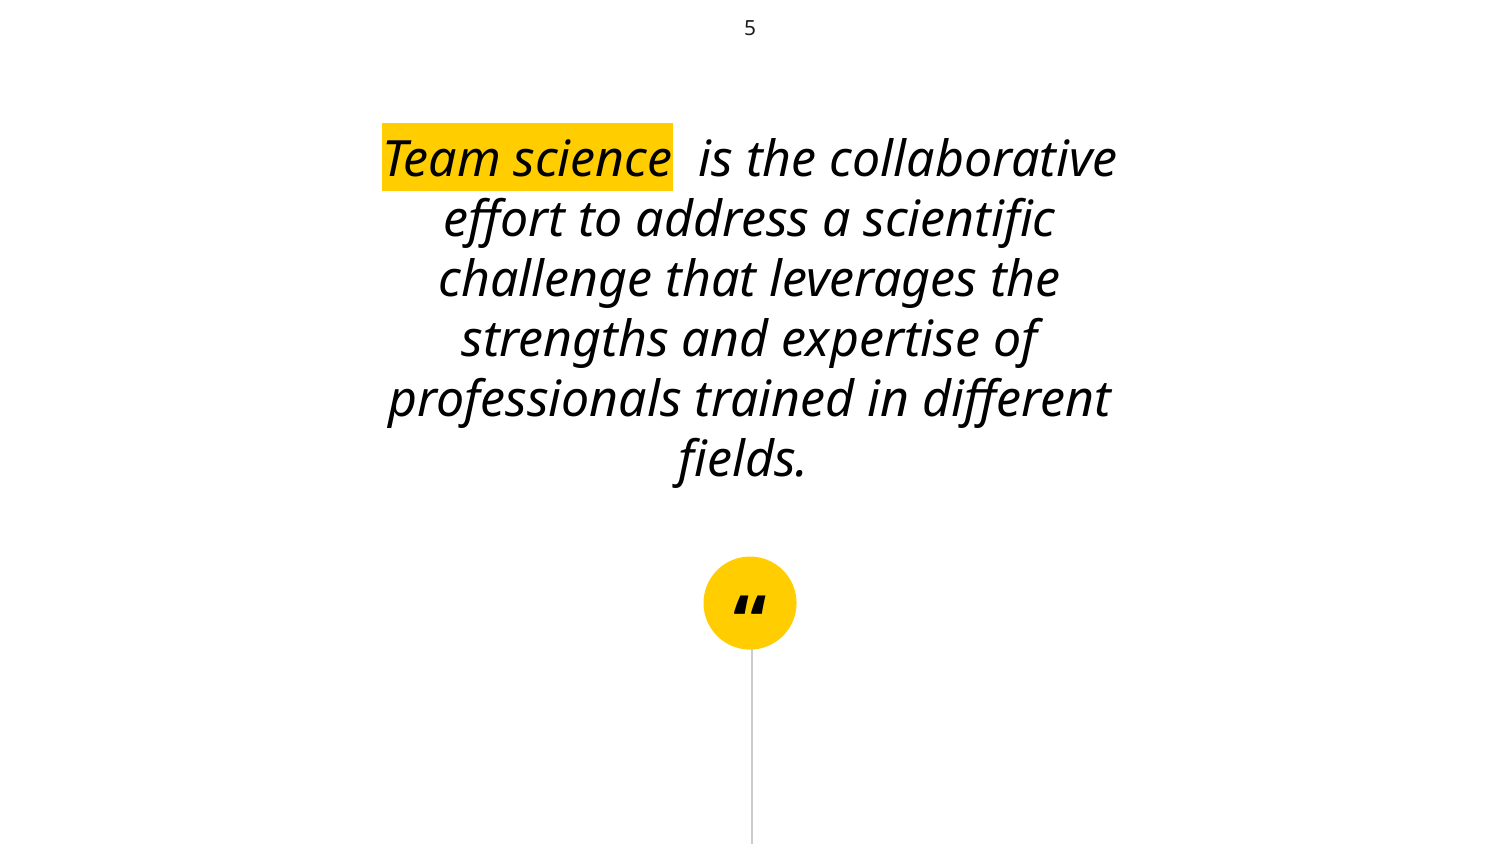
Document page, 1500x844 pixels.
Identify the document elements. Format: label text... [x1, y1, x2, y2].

list Team science is the collaborative effort to address a scientific challenge that leverages the strengths and expertise of professionals trained in different fields. [345, 367, 1155, 502]
slide_number ‹#› [705, 0, 795, 65]
